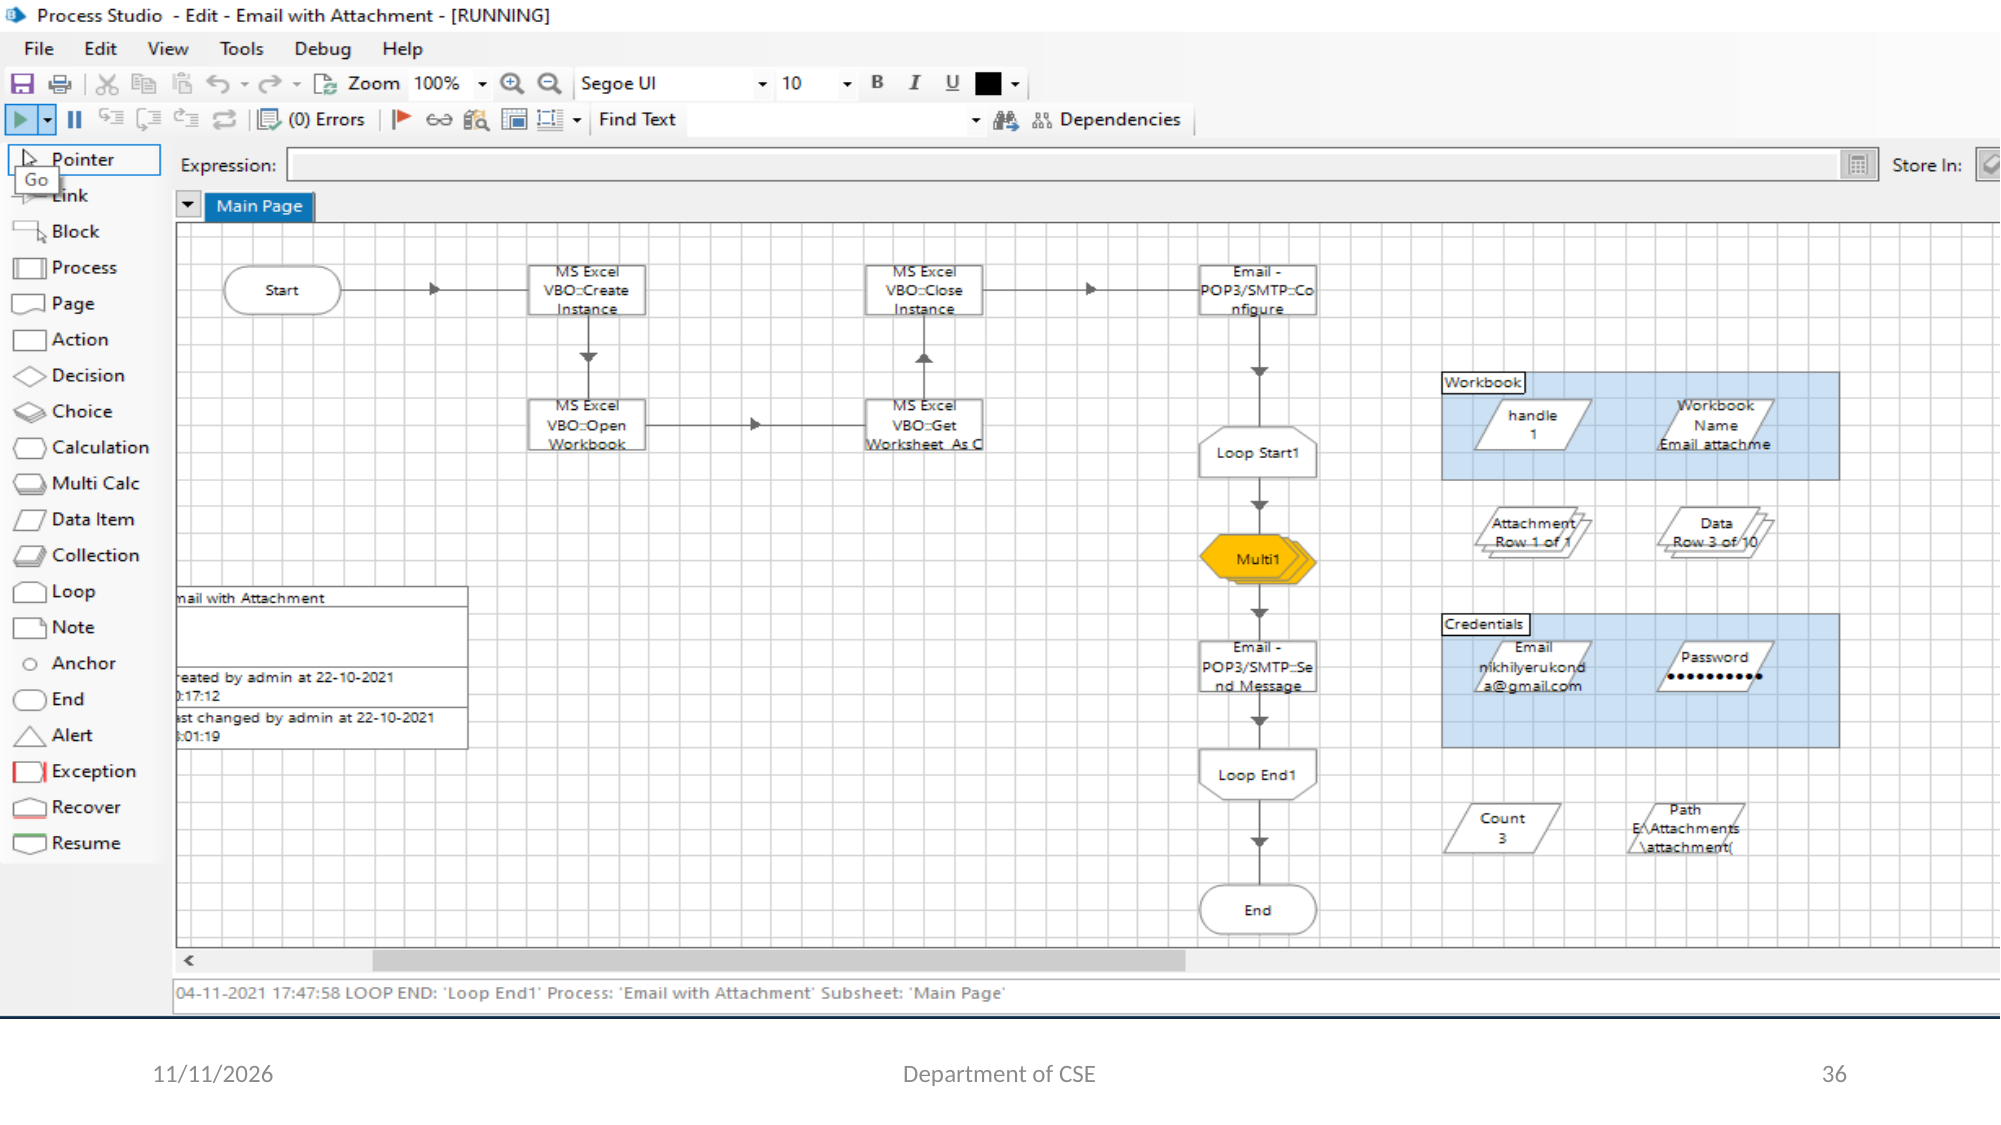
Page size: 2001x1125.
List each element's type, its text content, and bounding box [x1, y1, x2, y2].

picture [0, 0, 2000, 1019]
footer Department of CSE [662, 1042, 1338, 1103]
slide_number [137, 1042, 588, 1103]
slide_number 36 [1412, 1042, 1863, 1103]
